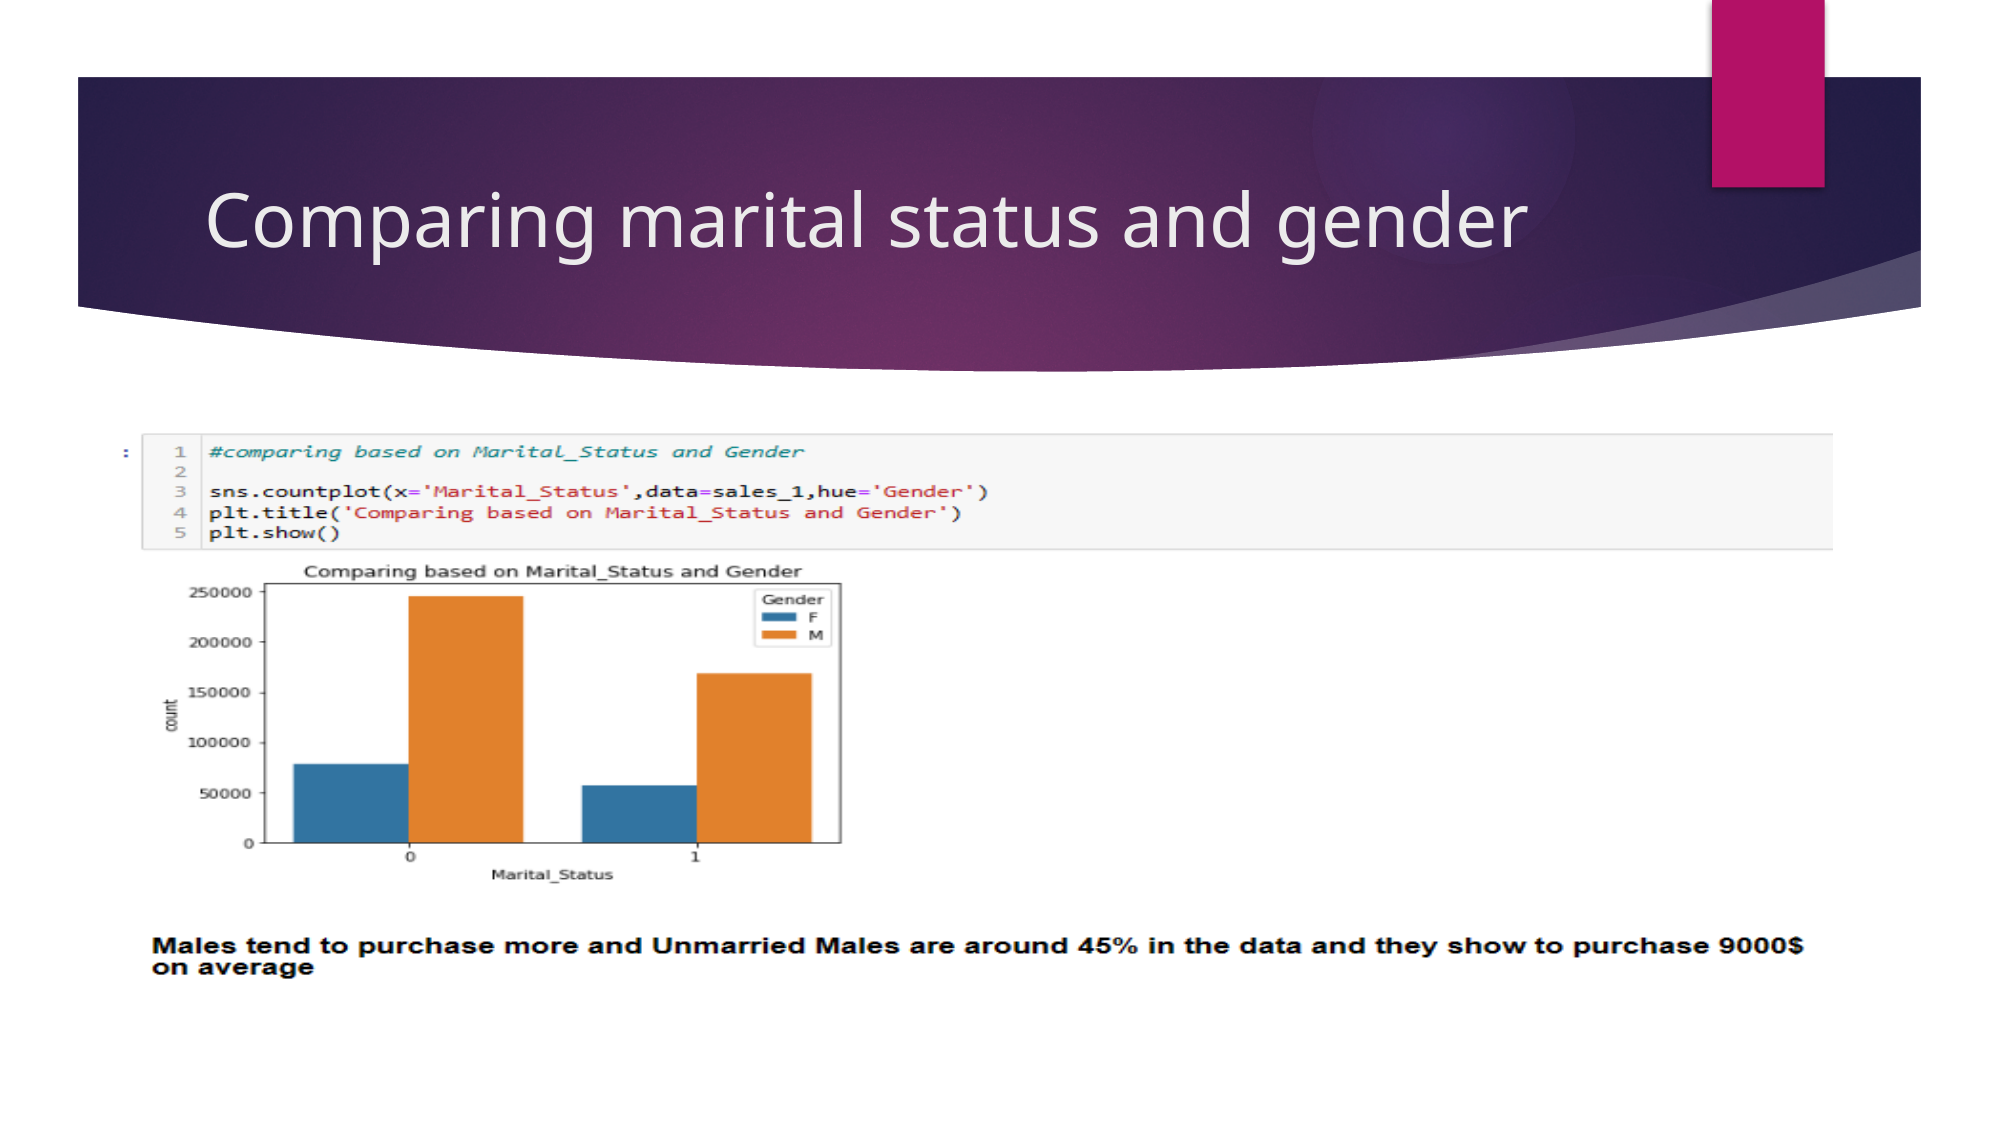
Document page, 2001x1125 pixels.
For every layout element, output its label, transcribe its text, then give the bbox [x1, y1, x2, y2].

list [117, 426, 1833, 988]
title Comparing marital status and gender [189, 159, 1627, 276]
